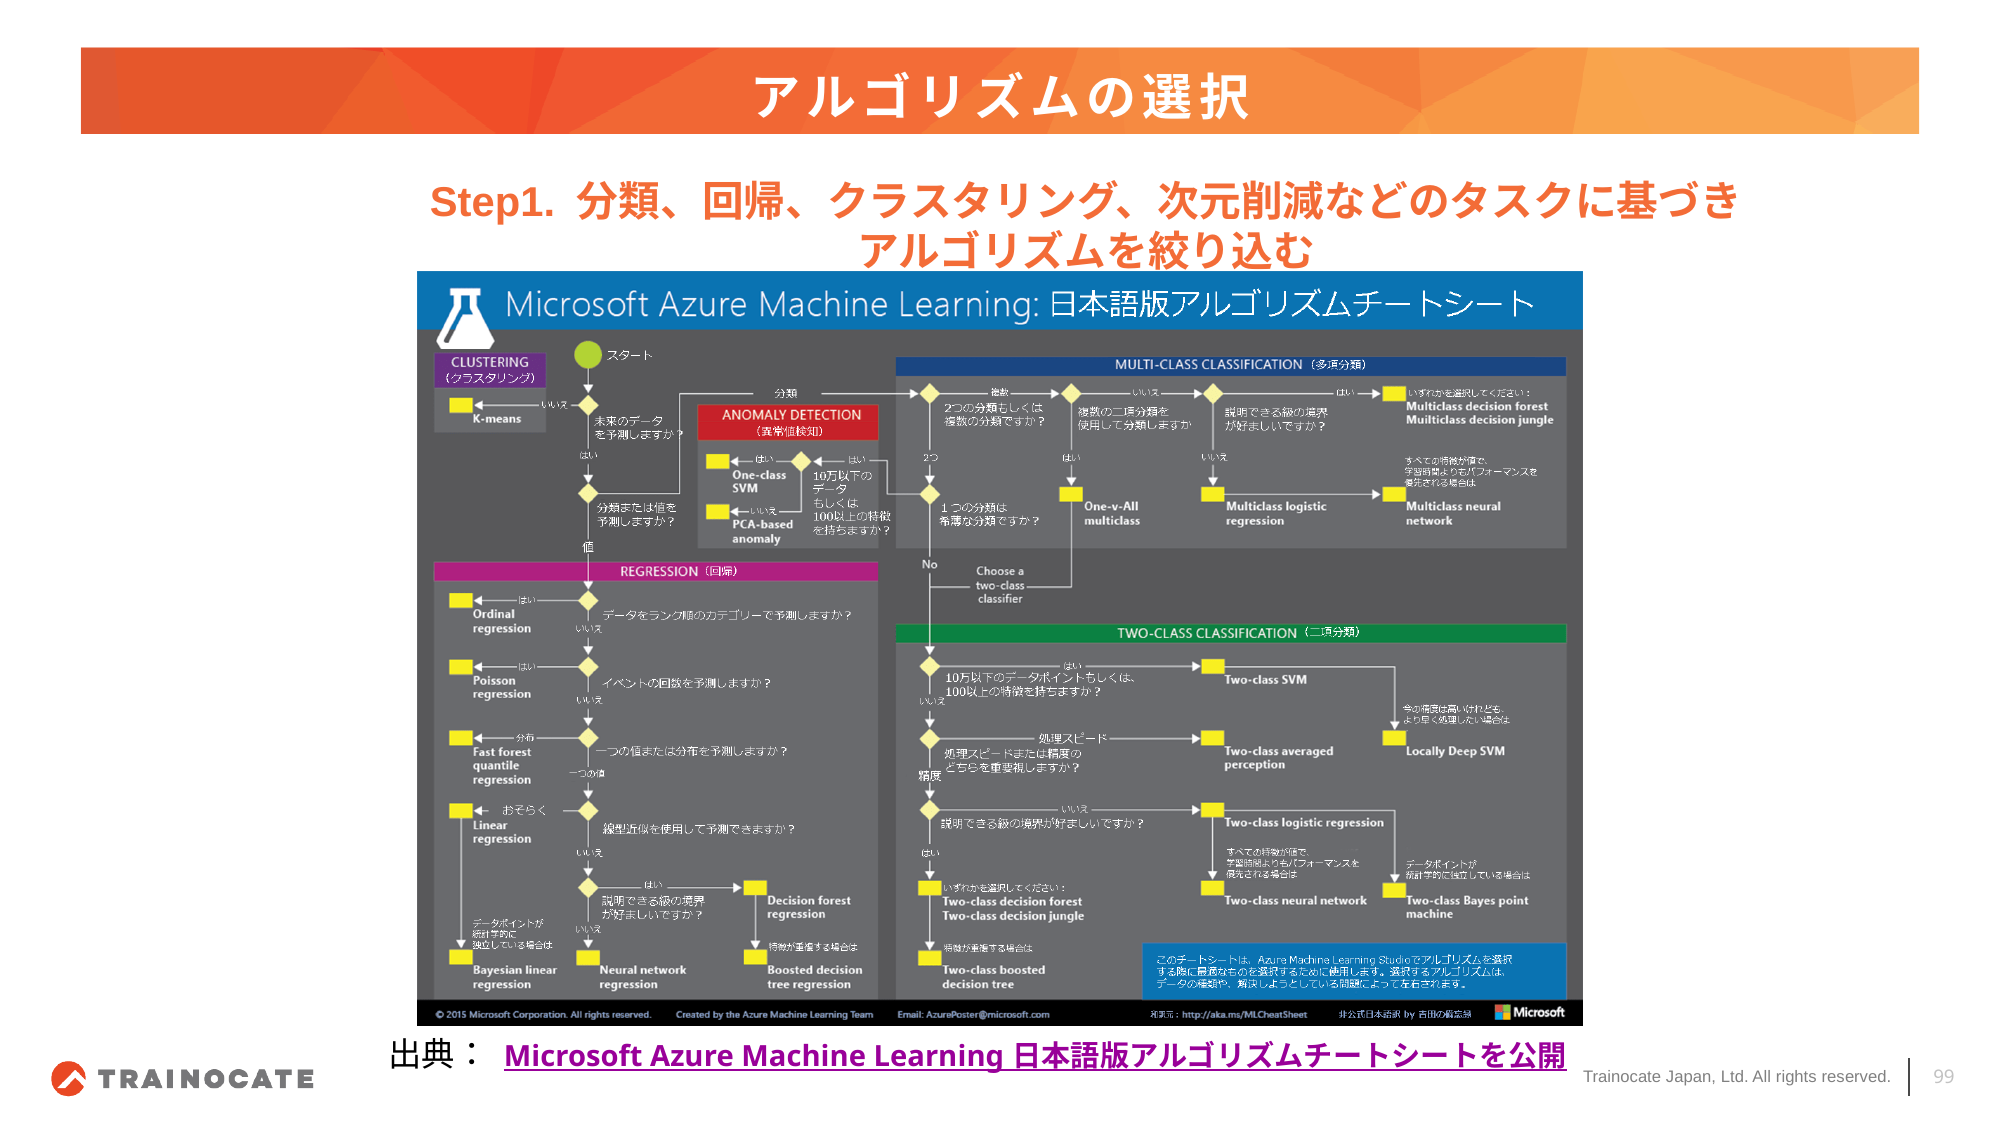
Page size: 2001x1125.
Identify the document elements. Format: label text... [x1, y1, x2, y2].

text_box Step1. 分類、回帰、クラスタリング、次元削減などのタスクに基づき アルゴリズムを絞り込む [278, 167, 1819, 282]
picture [417, 271, 1583, 1026]
text_box 出典： Microsoft Azure Machine Learning 日本語版アルゴリズムチートシートを公開 [278, 1025, 1678, 1084]
title アルゴリズムの選択 [60, 60, 1940, 140]
picture [80, 47, 1920, 60]
picture [30, 1046, 335, 1109]
slide_number 99 [1519, 1060, 1970, 1095]
